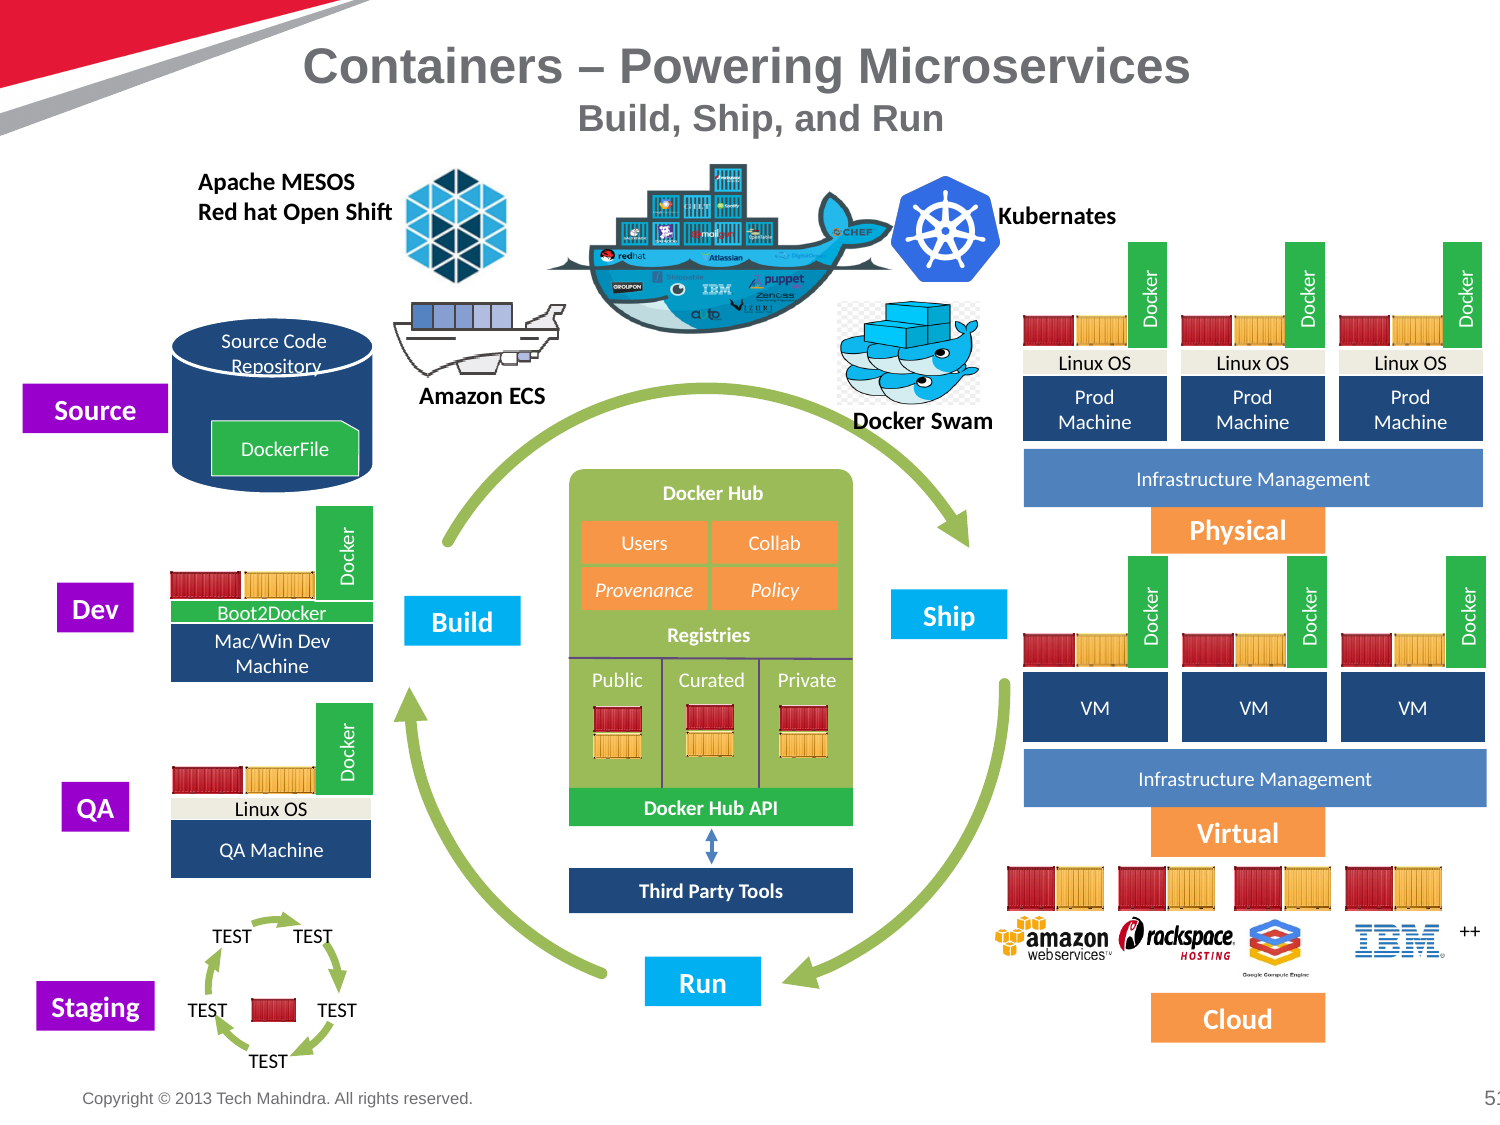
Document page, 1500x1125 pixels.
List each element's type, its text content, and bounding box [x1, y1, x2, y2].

picture [0, 0, 373, 136]
picture [885, 169, 1004, 289]
title Containers – Powering Microservices Build, Ship, and Run [22, 33, 1500, 162]
picture [393, 166, 567, 384]
picture [837, 301, 980, 405]
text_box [22, 158, 1496, 1081]
picture [918, 378, 931, 386]
picture [936, 350, 948, 357]
